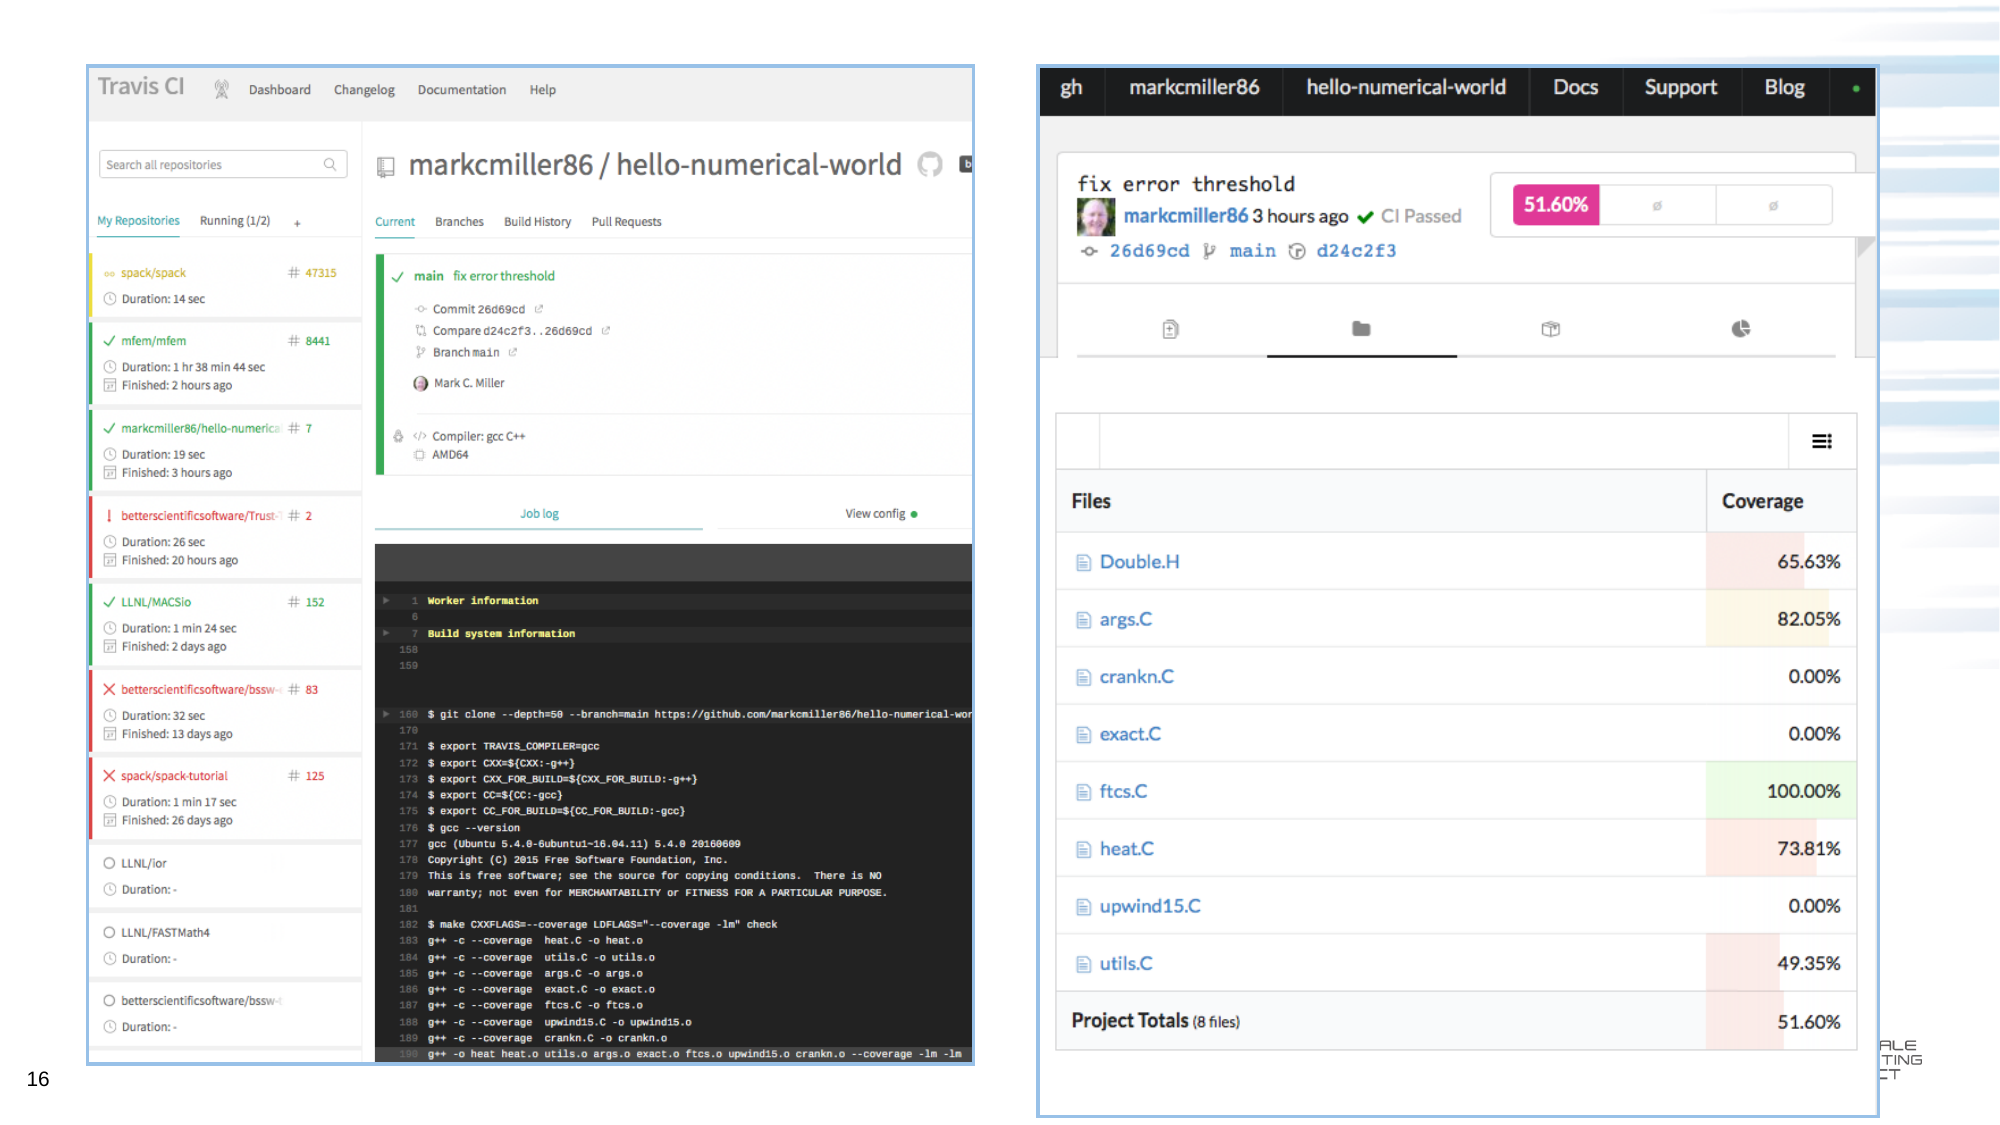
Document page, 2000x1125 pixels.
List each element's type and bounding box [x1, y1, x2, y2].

list [1039, 67, 1877, 1116]
picture [1531, 0, 2000, 669]
list [88, 67, 972, 1063]
picture [1880, 1014, 1922, 1102]
